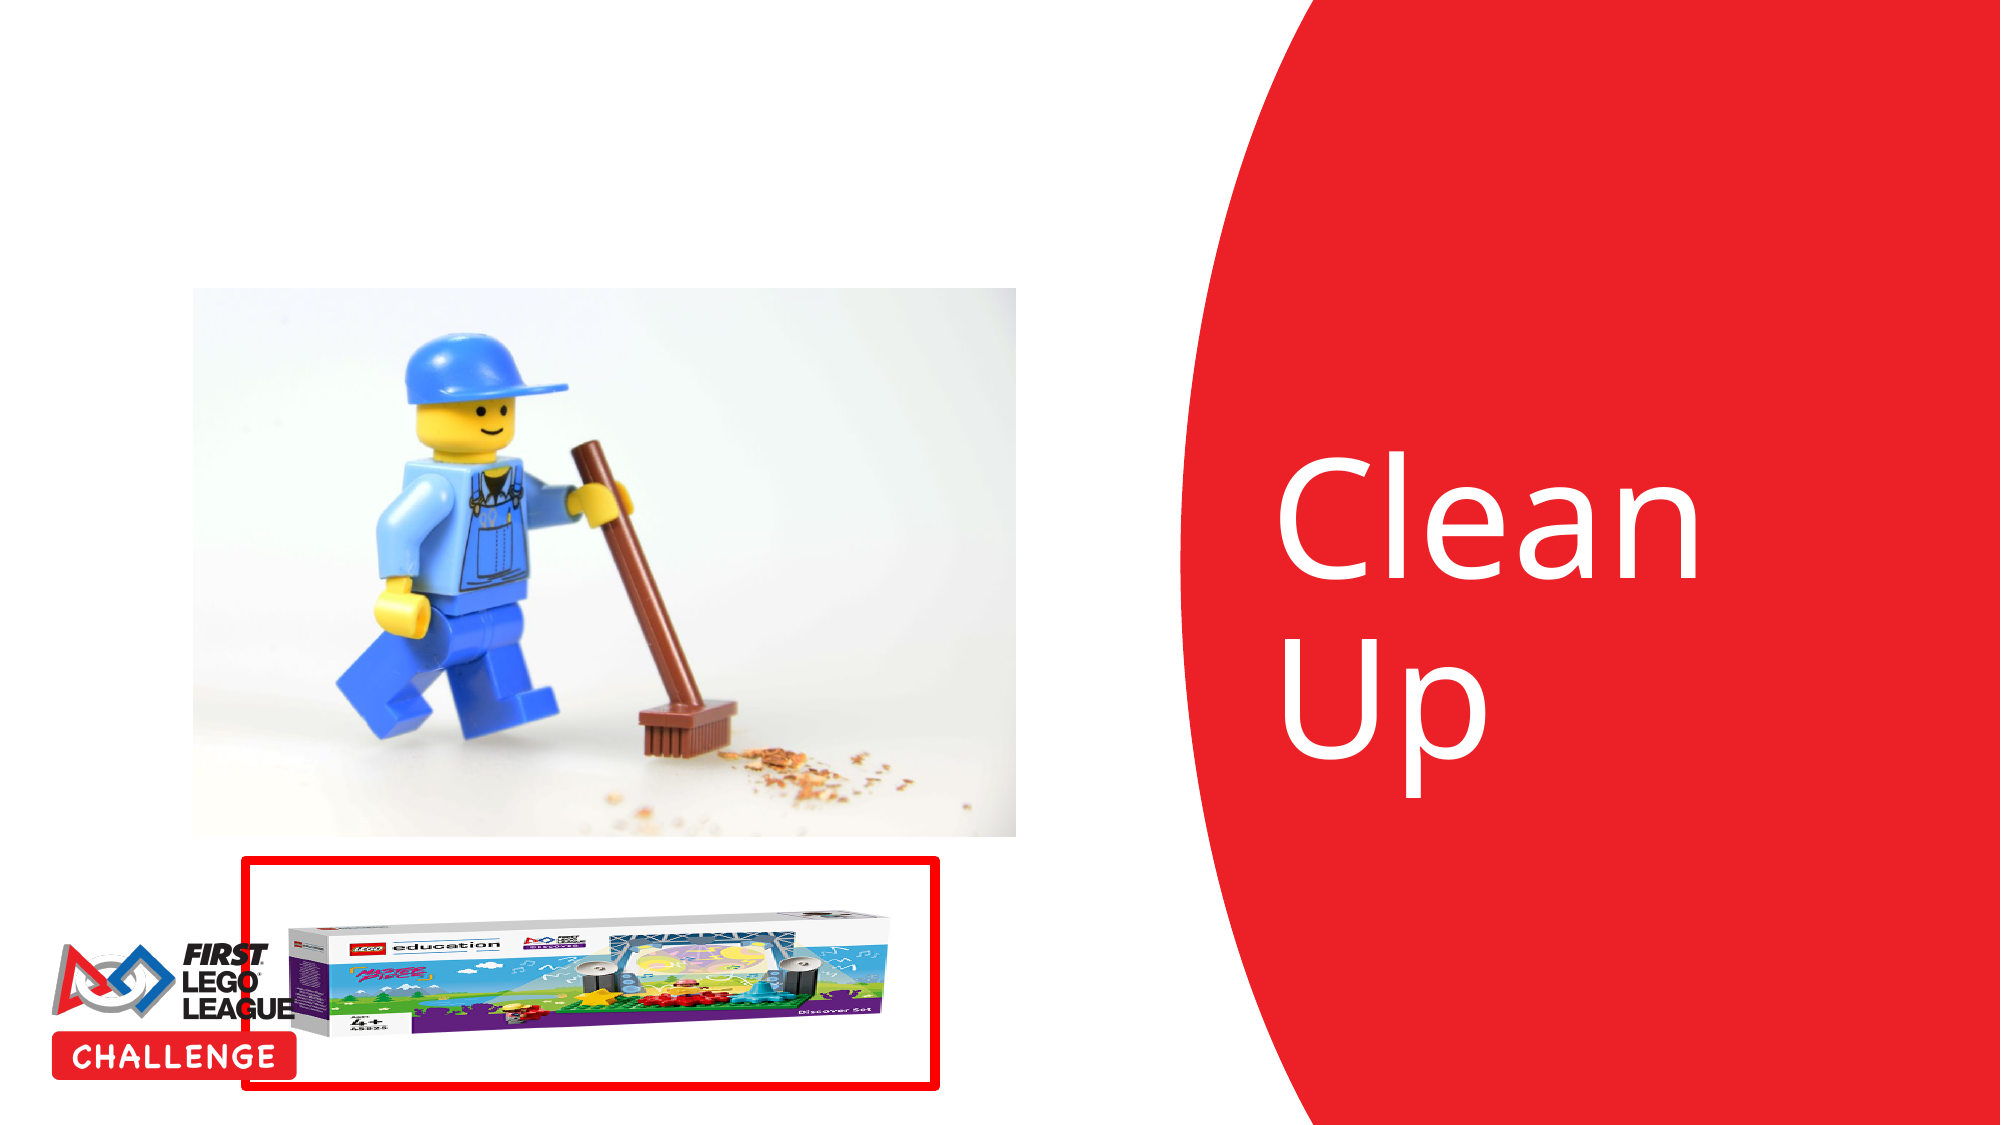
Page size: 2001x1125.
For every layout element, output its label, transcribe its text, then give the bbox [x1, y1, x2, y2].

picture [250, 865, 930, 1082]
picture [193, 288, 1016, 837]
text_box Clean Up [1255, 427, 1966, 607]
